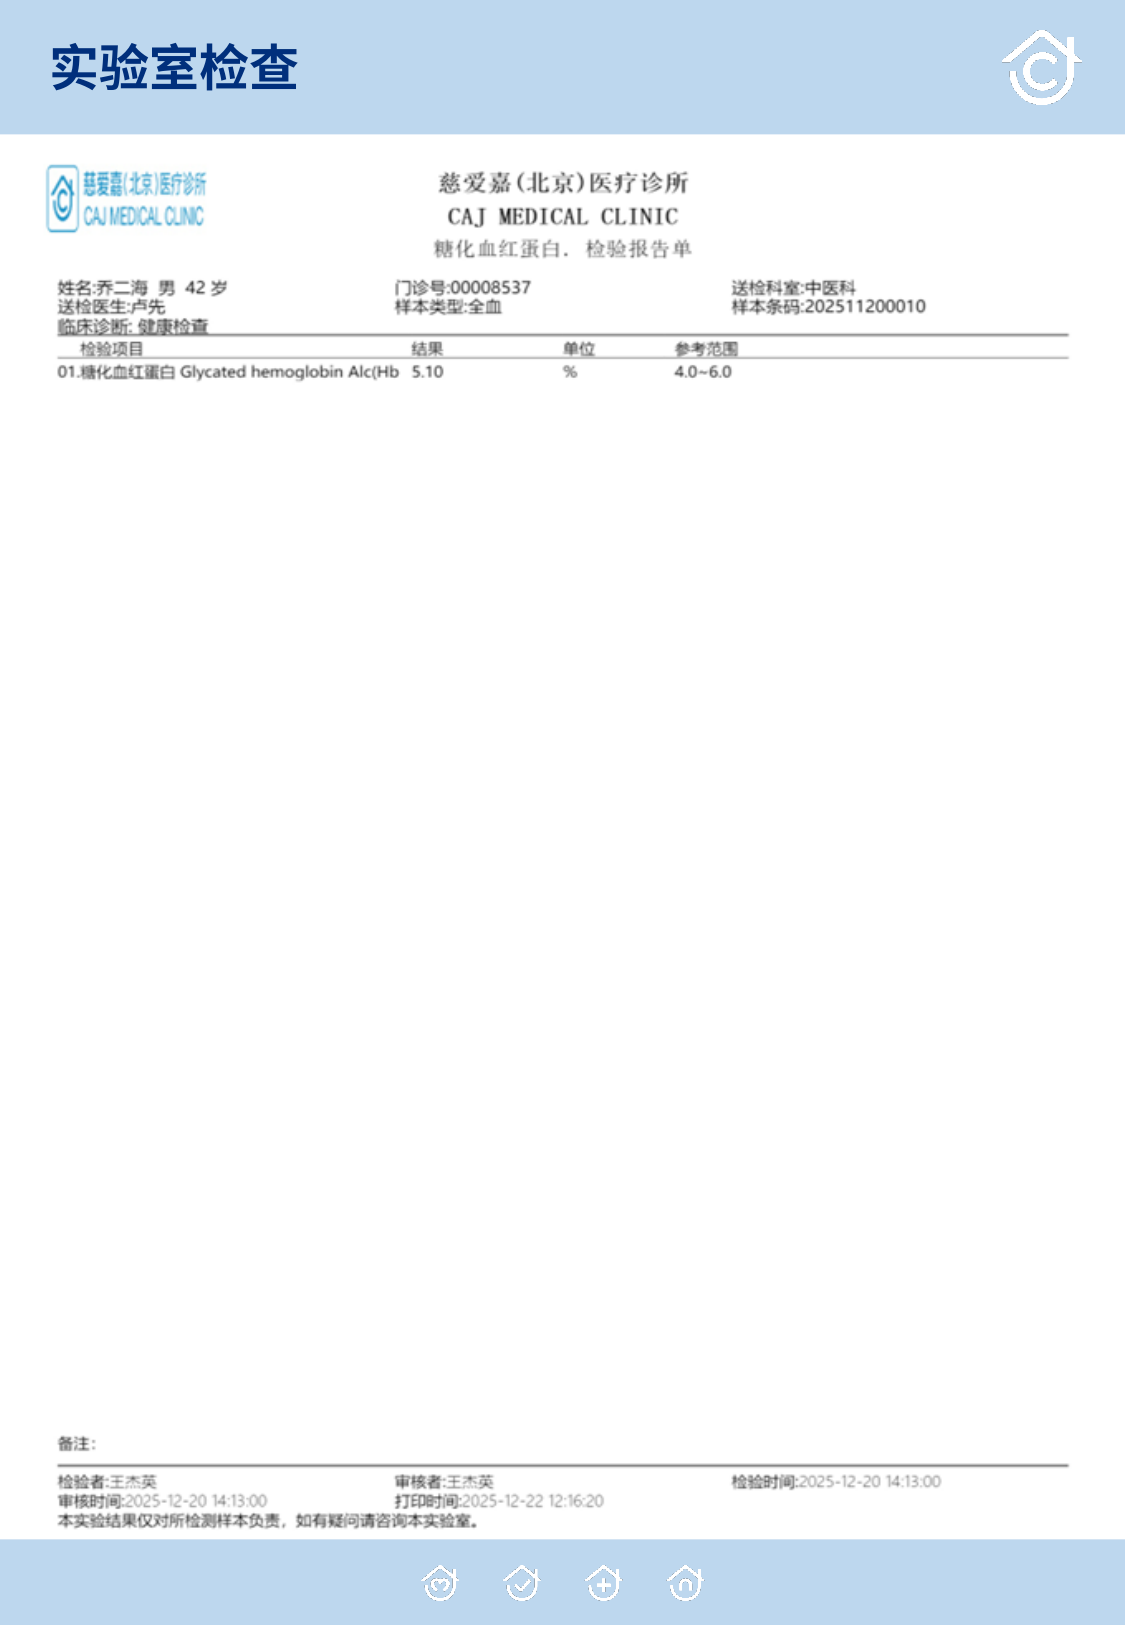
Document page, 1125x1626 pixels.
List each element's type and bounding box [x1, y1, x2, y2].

picture [420, 1565, 705, 1601]
picture [43, 148, 1081, 1531]
picture [992, 17, 1091, 117]
